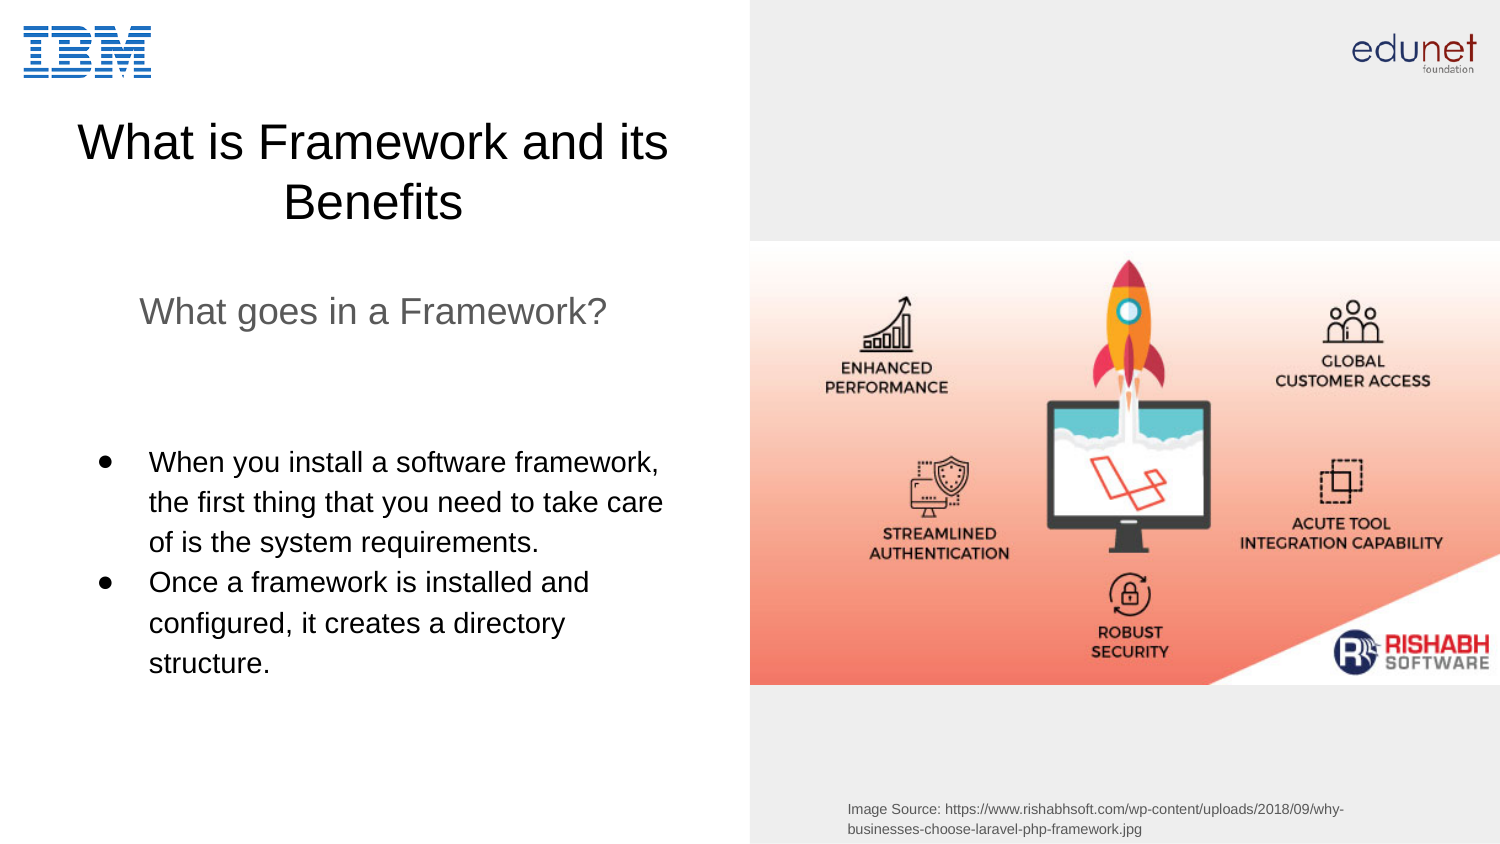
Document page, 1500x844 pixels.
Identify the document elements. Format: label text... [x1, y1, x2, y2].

list When you install a software framework, the first thing that you need to take care of is the system requirements. Once a framework is installed and configured, it creates a directory structure. [58, 397, 689, 685]
subtitle What goes in a Framework? [41, 257, 706, 363]
picture [749, 241, 1500, 686]
picture [1350, 26, 1480, 78]
title What is Framework and its Benefits [41, 117, 706, 223]
list Image Source: https://www.rishabhsoft.com/wp-content/uploads/2018/09/why-businesses-choose-laravel-php-framework.jpg [832, 782, 1390, 812]
picture [23, 26, 151, 78]
